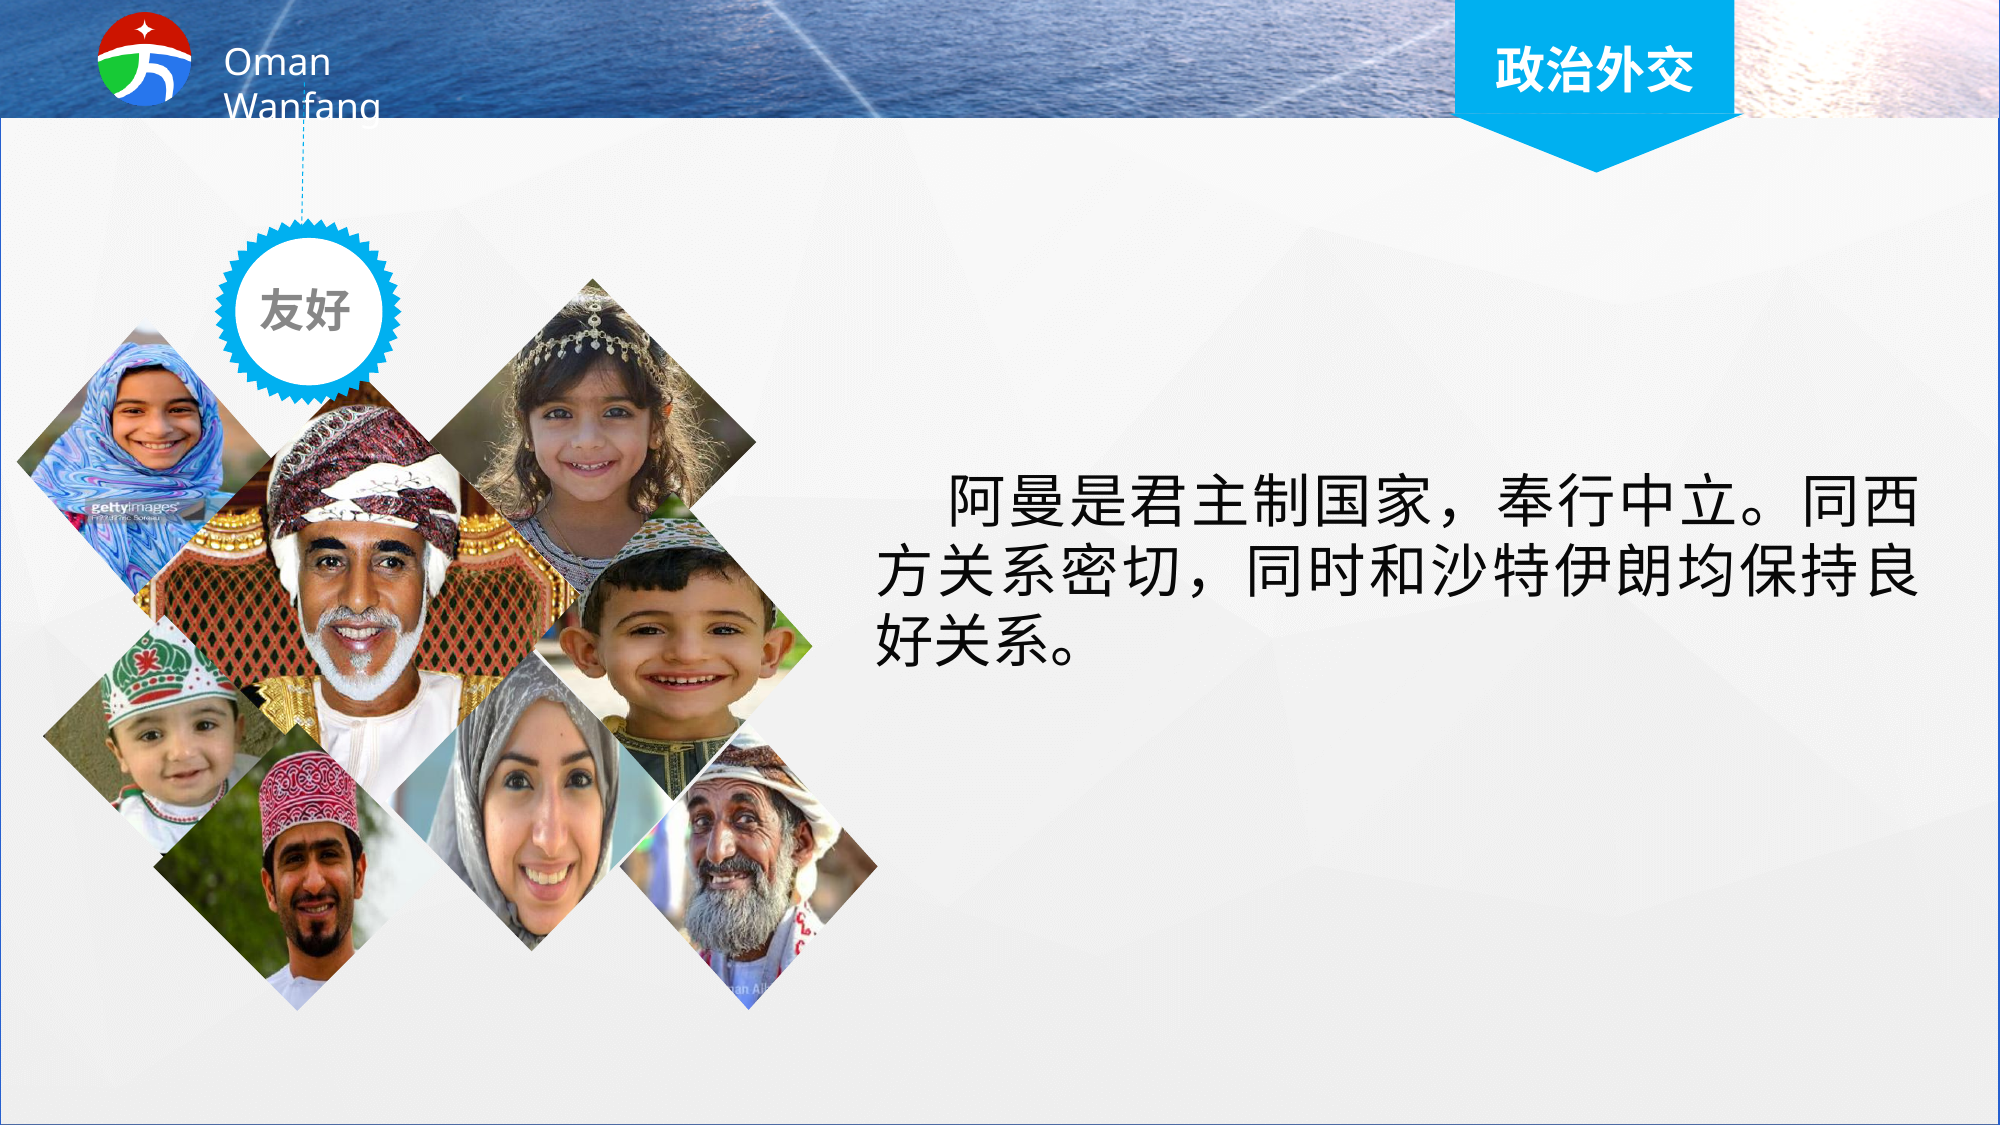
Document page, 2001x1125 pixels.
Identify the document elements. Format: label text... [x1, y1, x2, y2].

text_box 阿曼是君主制国家，奉行中立。同西方关系密切，同时和沙特伊朗均保持良好关系。 [861, 456, 1937, 752]
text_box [213, 82, 402, 405]
text_box 政治外交 [1480, 30, 1711, 106]
picture [0, 0, 2000, 1125]
